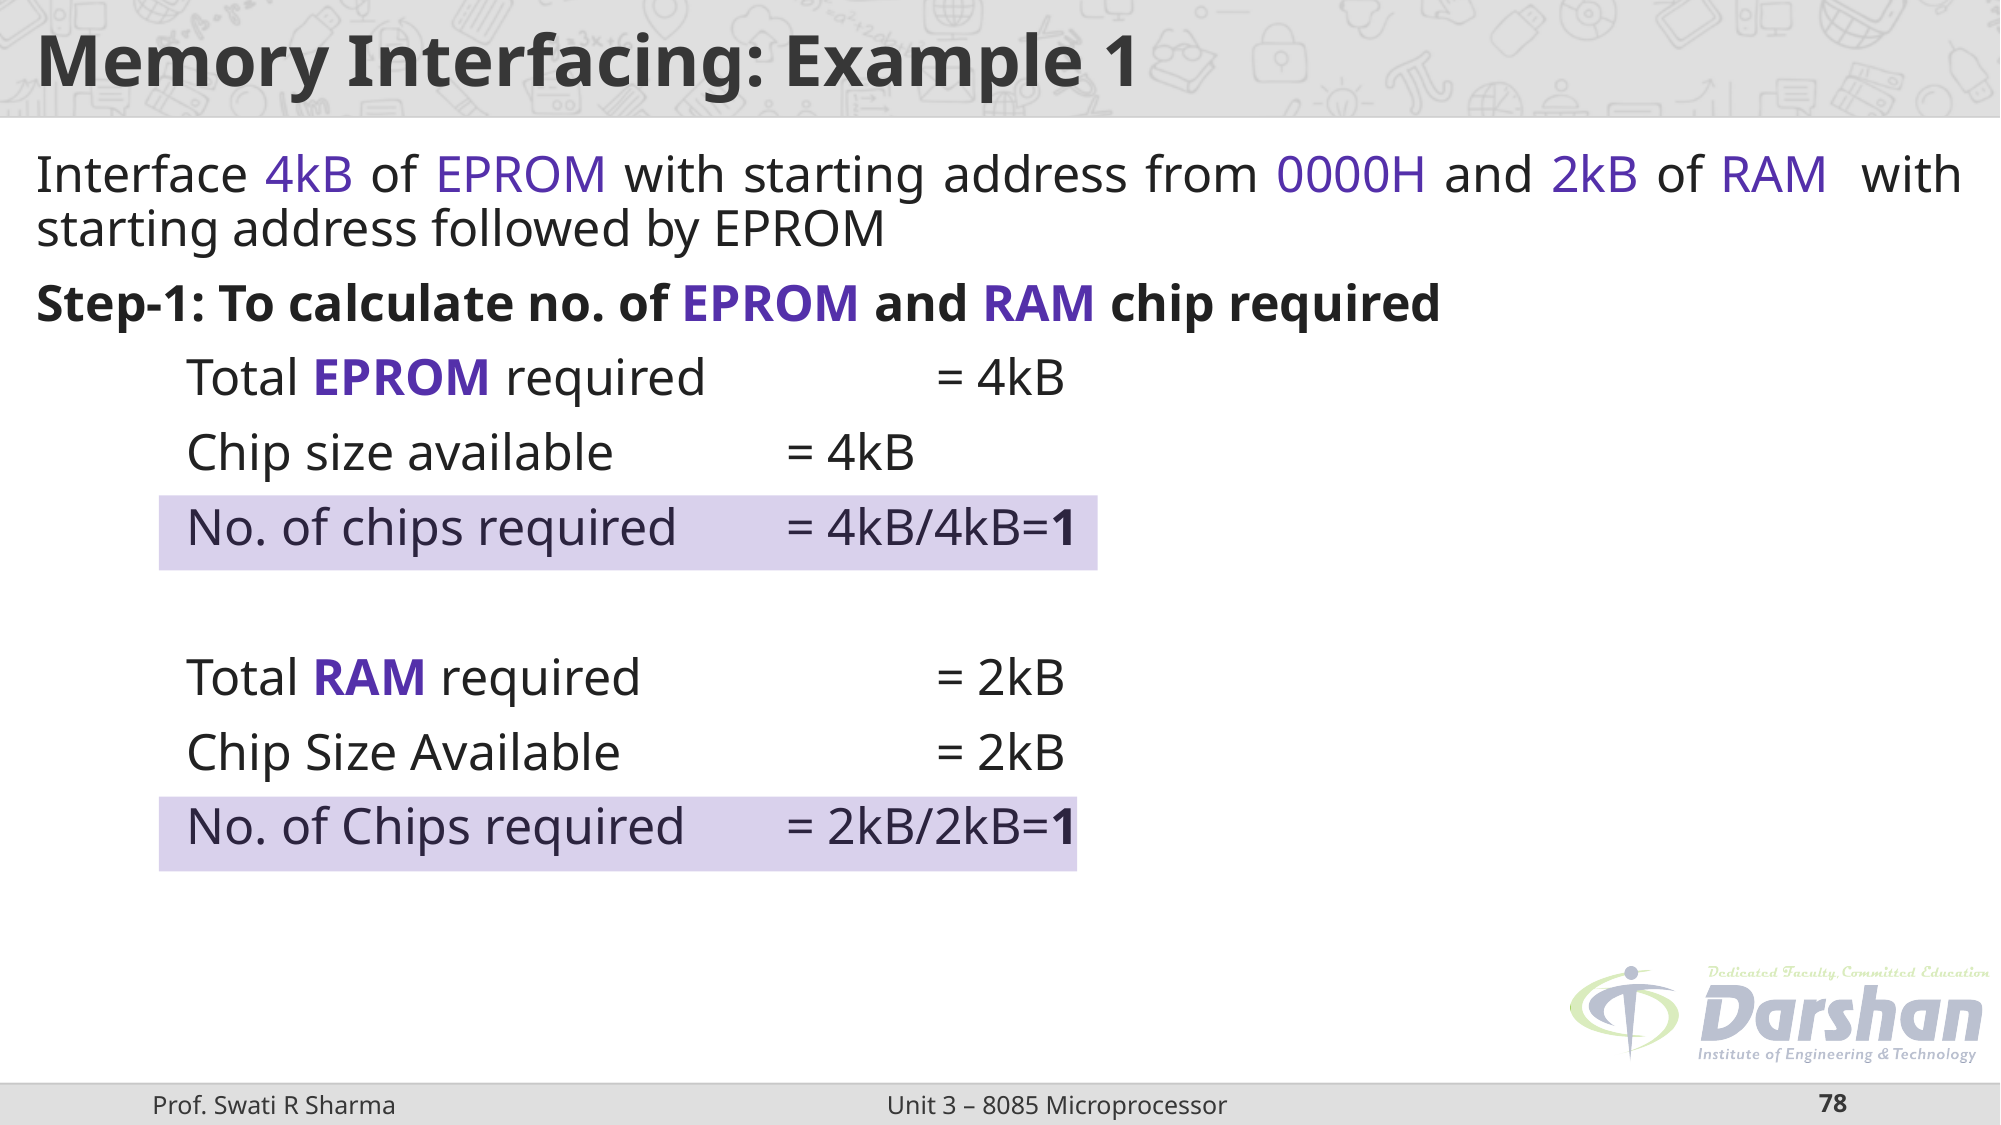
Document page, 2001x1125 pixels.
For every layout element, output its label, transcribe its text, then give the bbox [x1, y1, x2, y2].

title Memory Interfacing: Example 1 [0, 0, 2000, 117]
table_cell 15 [1570, 966, 1990, 1063]
text_box [158, 494, 1099, 571]
list Interface 4kB of EPROM with starting address from 0000H and 2kB of RAM with starting address followed by EPROM Step-1: To calculate no. of EPROM and RAM chip required Total EPROM required = 4kB Chip size available = 4kB No. of chips required = 4kB/4kB=1 Total RAM required = 2kB Chip Size Available = 2kB No. of Chips required = 2kB/2kB=1 [21, 141, 1979, 1059]
text_box [158, 796, 1078, 873]
